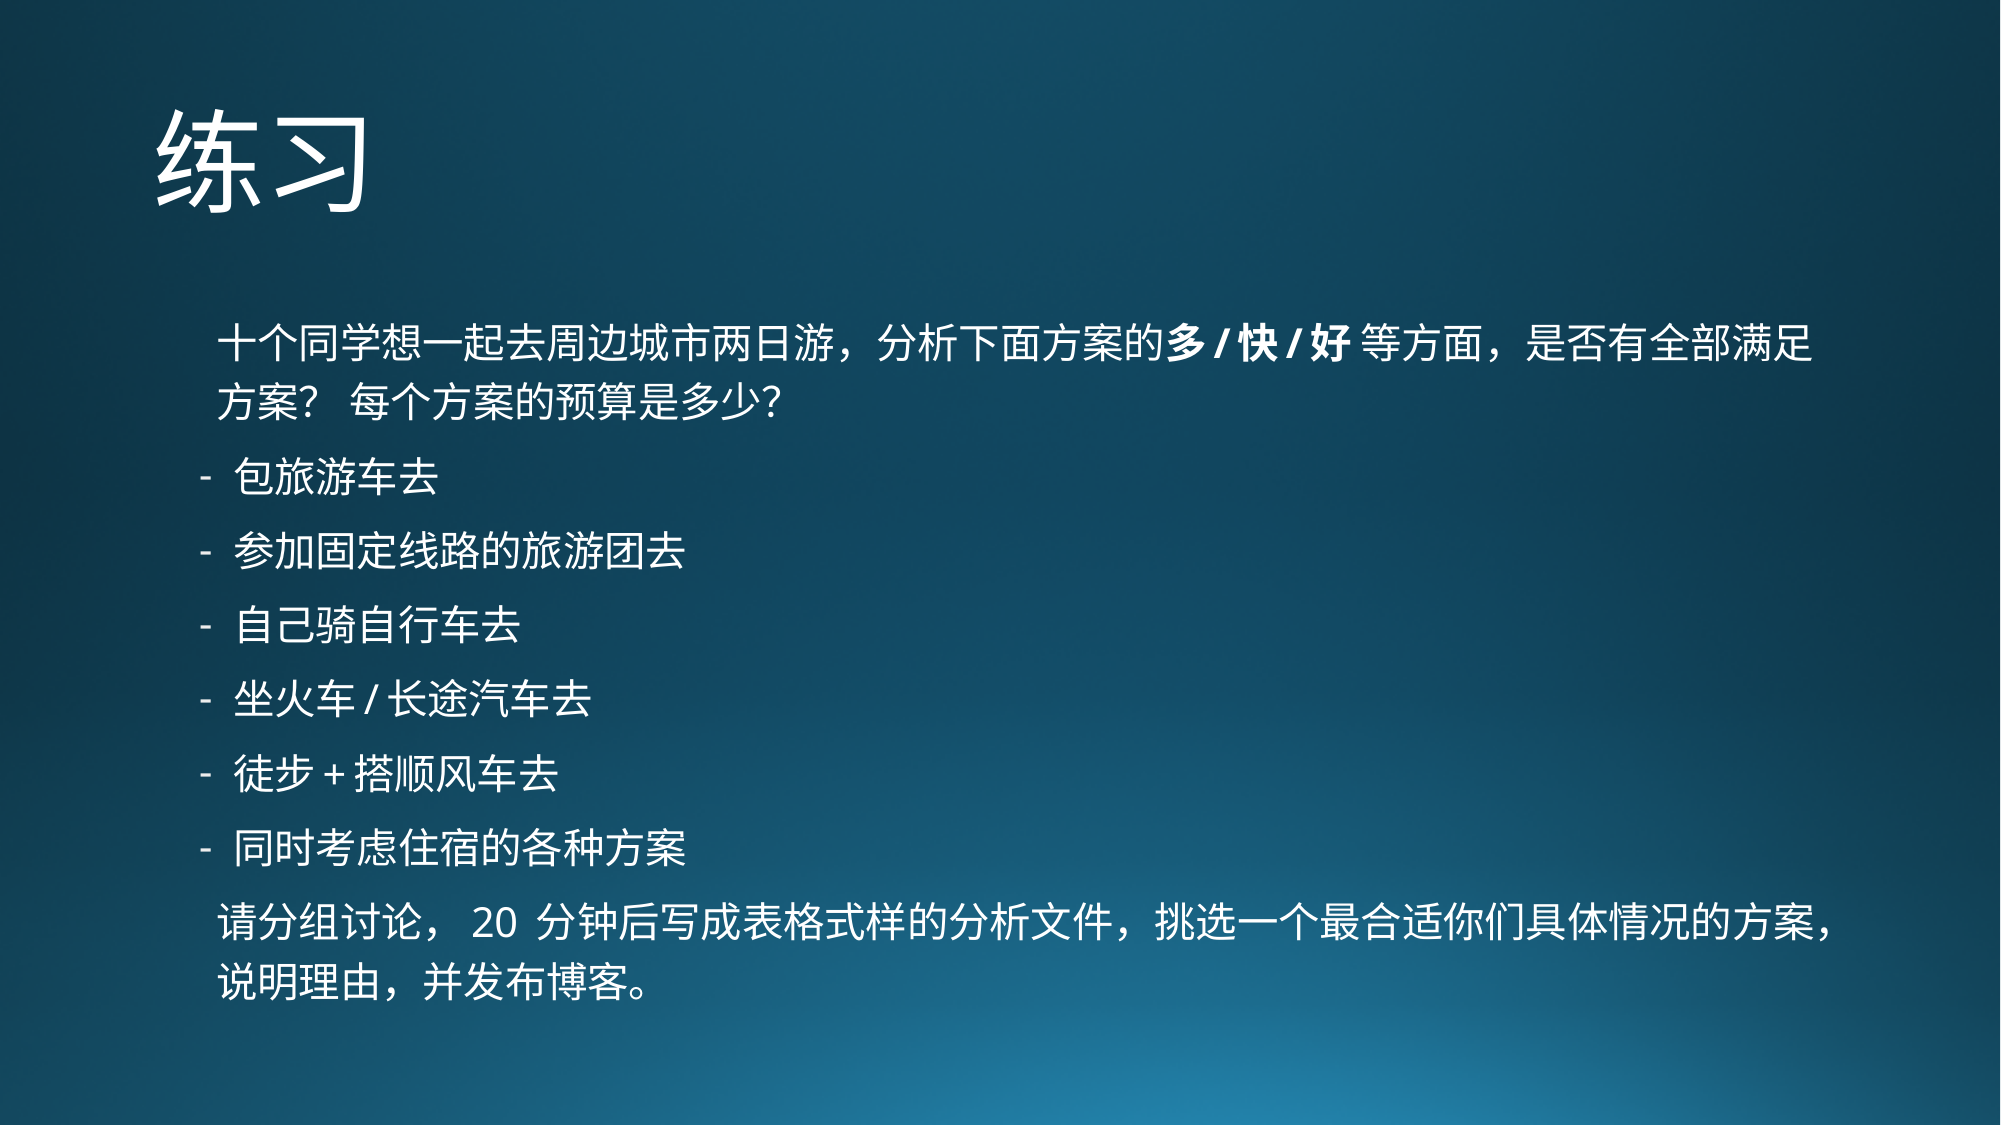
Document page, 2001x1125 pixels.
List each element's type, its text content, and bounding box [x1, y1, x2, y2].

title 练习 [137, 59, 1863, 278]
picture [0, 0, 2001, 1125]
list 十个同学想一起去周边城市两日游，分析下面方案的多/快/好 等方面，是否有全部满足方案？ 每个方案的预算是多少？ 包旅游车去 参加固定线路的旅游团去 自己骑自行车去 坐火车/长途汽车去 徒步+搭顺风车去 同时考虑住宿的各种方案 请分组讨论，20 分钟后写成表格式样的分析文件，挑选一个最合适你们具体情况的方案，说明理由，并发布博客。 [183, 299, 1863, 1014]
